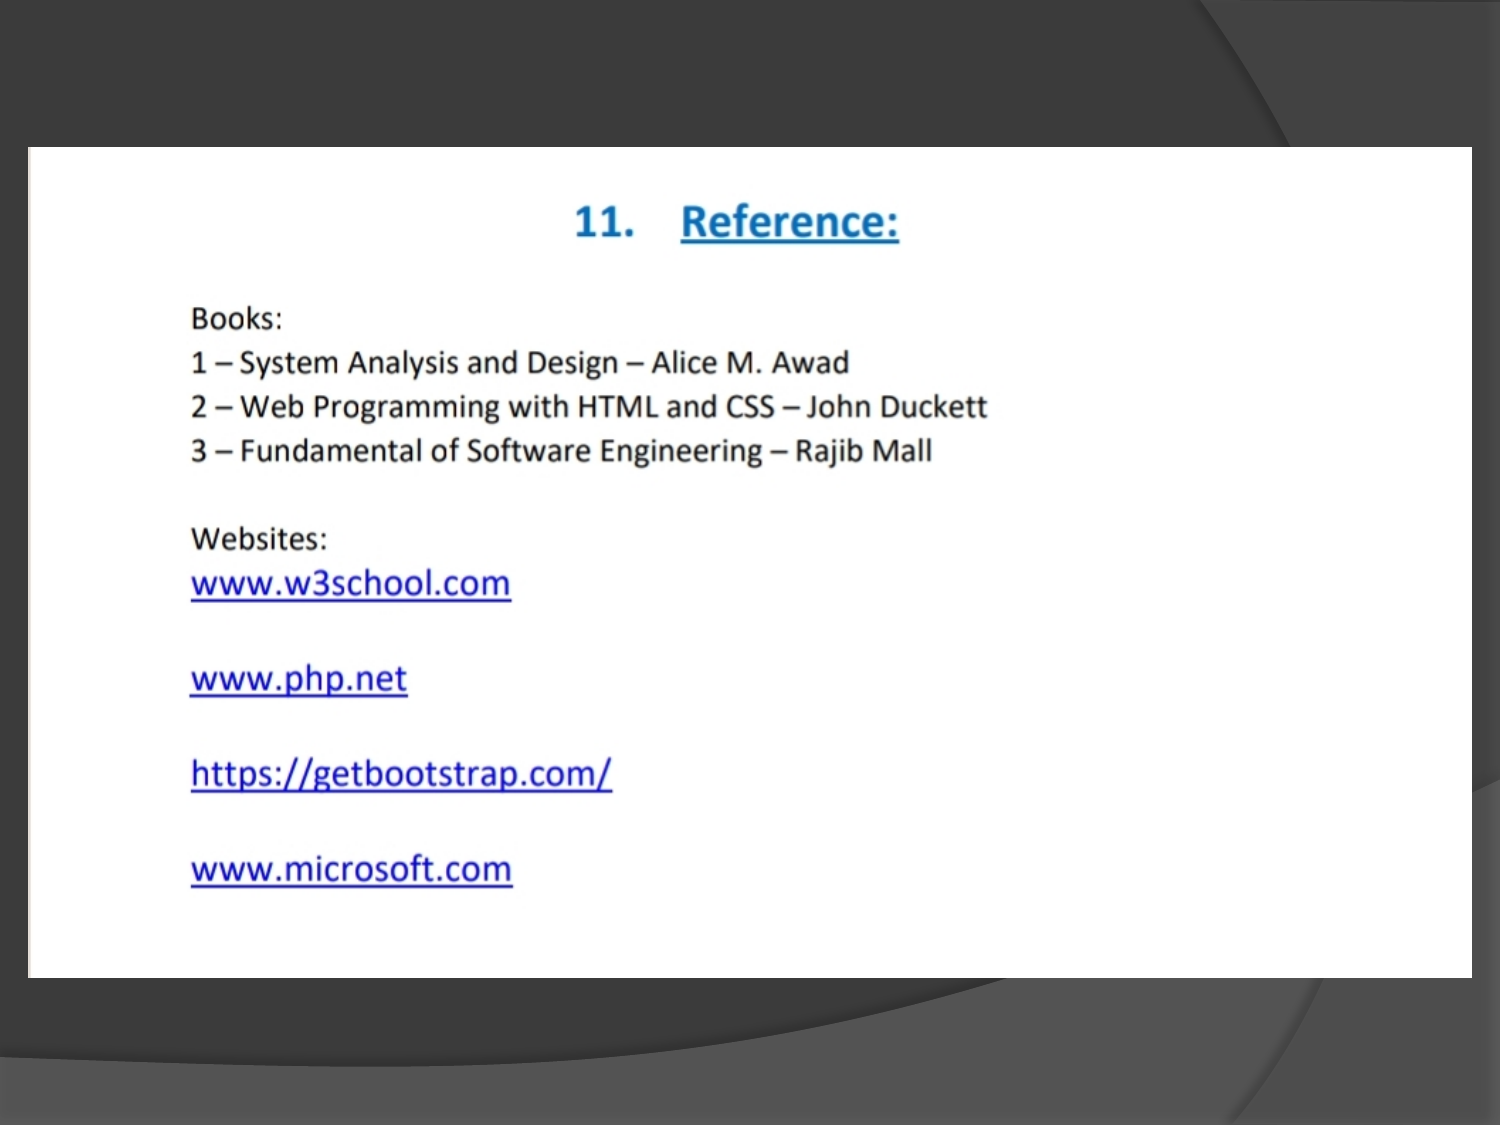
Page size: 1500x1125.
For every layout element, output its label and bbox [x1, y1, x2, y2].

picture [28, 147, 1472, 978]
